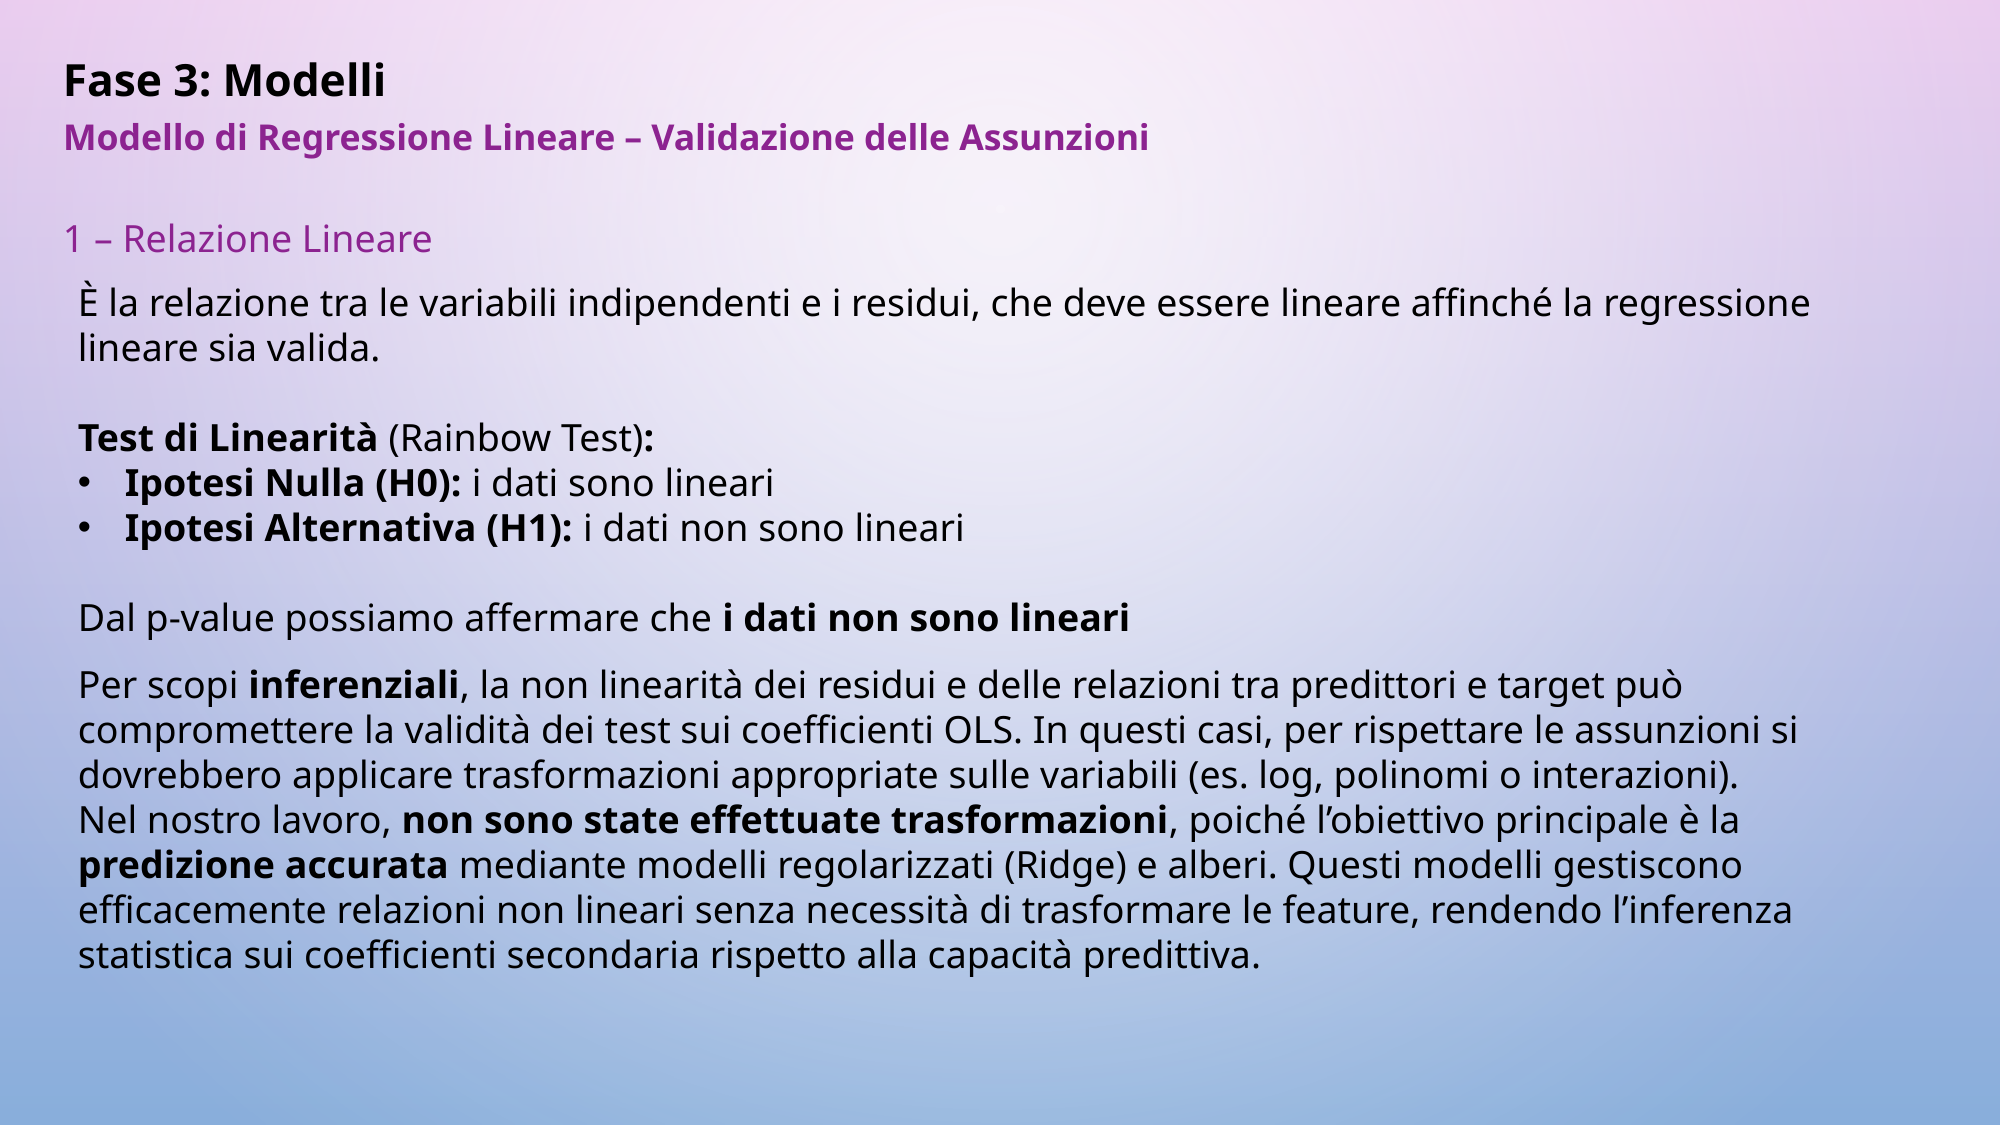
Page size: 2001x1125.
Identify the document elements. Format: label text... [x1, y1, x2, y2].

text_box Confronto delle Performance [0, 0, 2000, 615]
text_box Per scopi inferenziali, la non linearità dei residui e delle relazioni tra predittori e target può compromettere la validità dei test sui coefficienti OLS. In questi casi, per rispettare le assunzioni si dovrebbero applicare trasformazioni appropriate sulle variabili (es. log, polinomi o interazioni). Nel nostro lavoro, non sono state effettuate trasformazioni, poiché l’obiettivo principale è la predizione accurata mediante modelli regolarizzati (Ridge) e alberi. Questi modelli gestiscono efficacemente relazioni non lineari senza necessità di trasformare le feature, rendendo l’inferenza statistica sui coefficienti secondaria rispetto alla capacità predittiva. [63, 654, 1873, 984]
text_box Modello di Regressione Lineare – Validazione delle Assunzioni [63, 113, 1000, 159]
text_box 1 – Relazione Lineare [63, 214, 874, 260]
text_box È la relazione tra le variabili indipendenti e i residui, che deve essere lineare affinché la regressione lineare sia valida. Test di Linearità (Rainbow Test): Ipotesi Nulla (H0): i dati sono lineari Ipotesi Alternativa (H1): i dati non sono lineari Dal p-value possiamo affermare che i dati non sono lineari [63, 271, 1926, 647]
text_box Fase 3: Modelli [63, 49, 943, 106]
